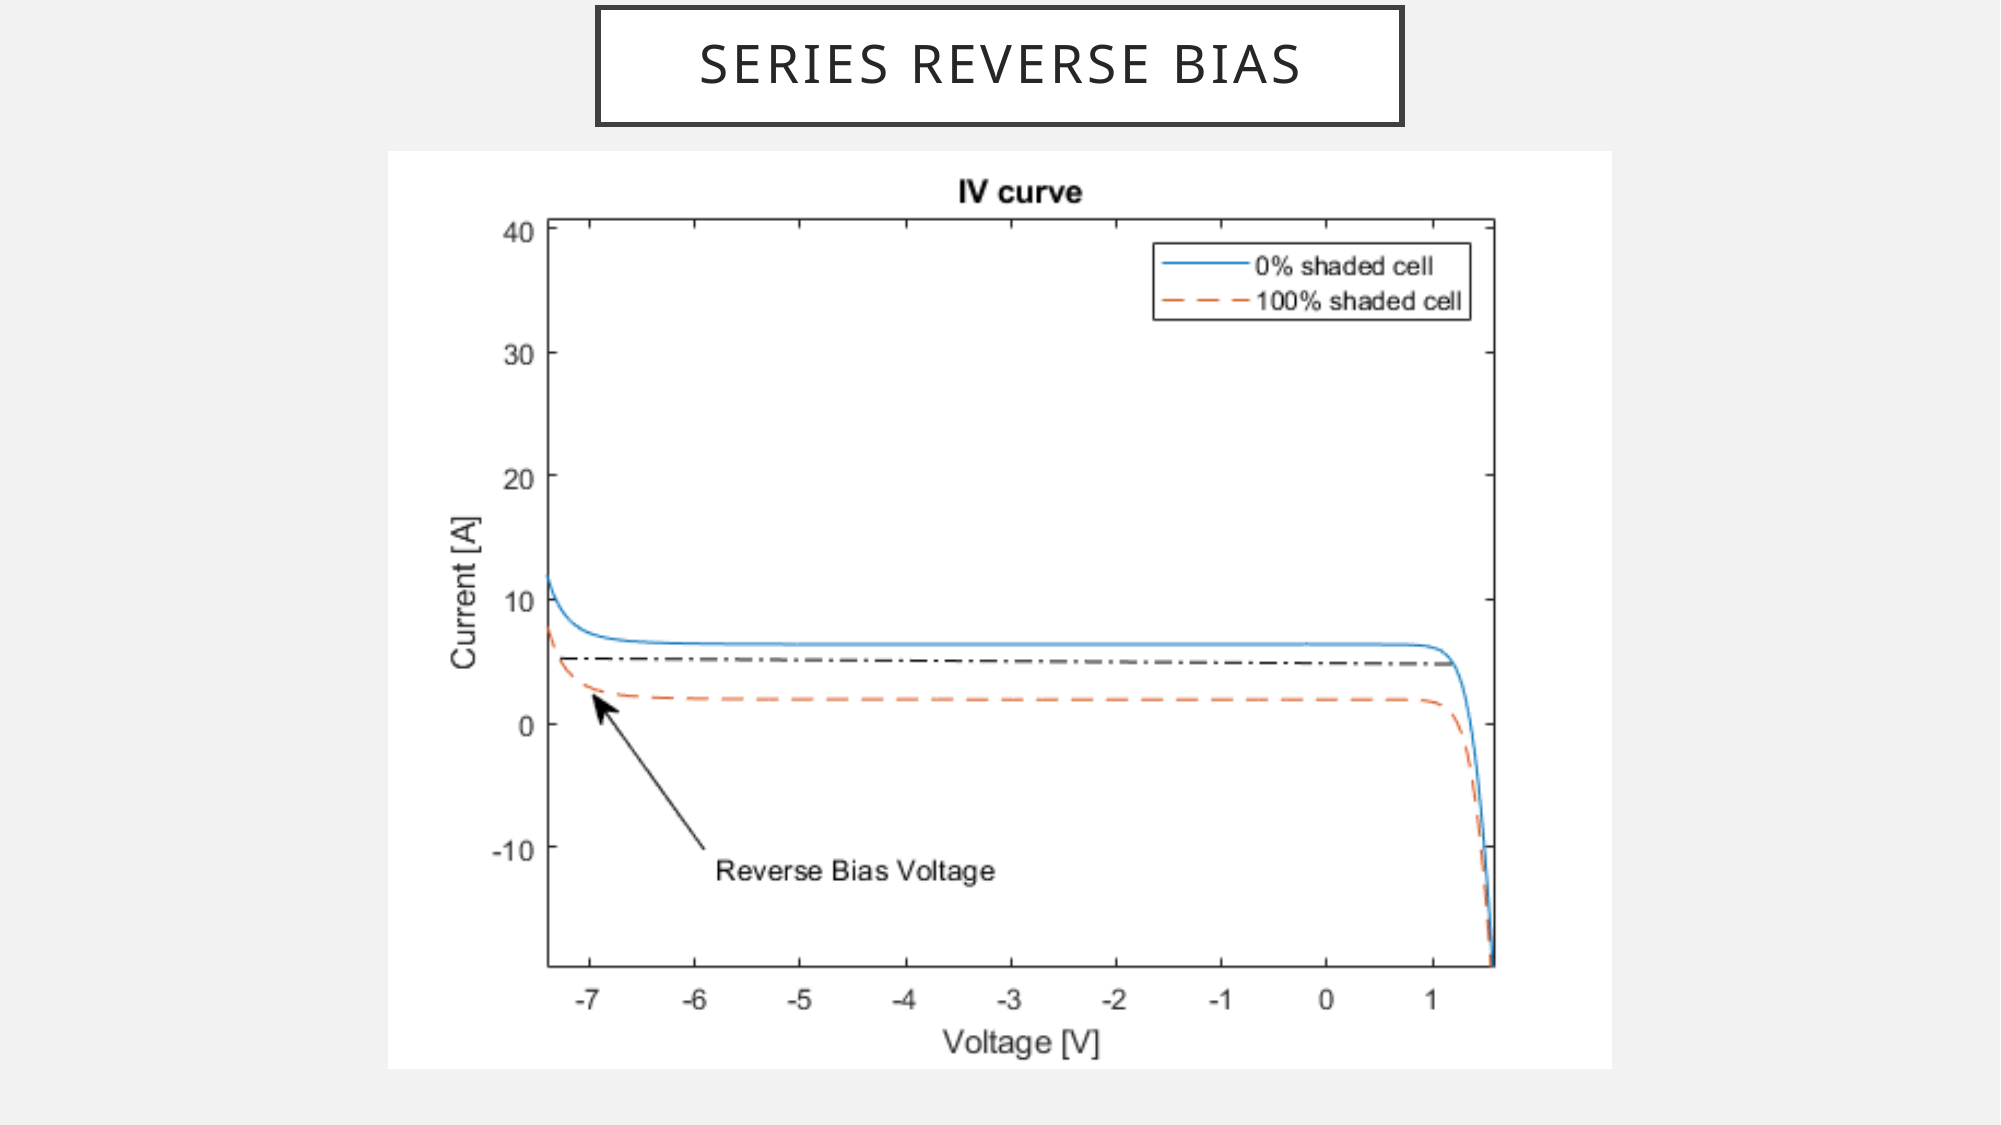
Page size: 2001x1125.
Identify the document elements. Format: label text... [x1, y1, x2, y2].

title Series Reverse Bias [595, 5, 1405, 127]
picture [388, 150, 1612, 1069]
